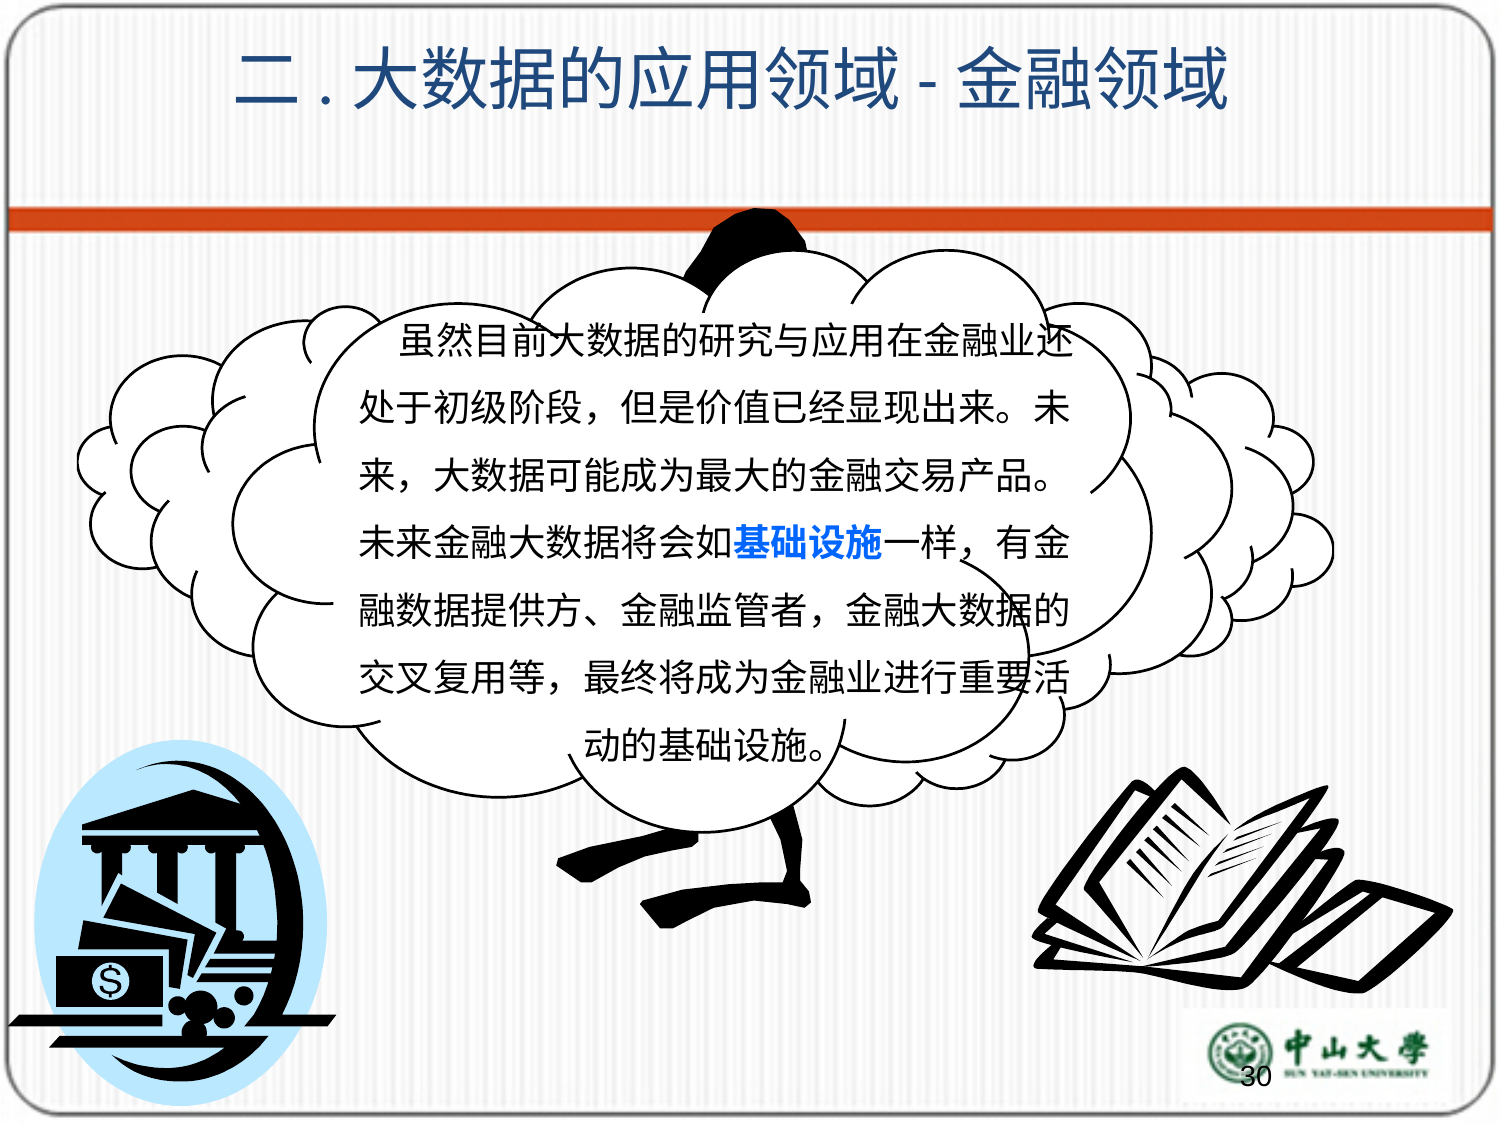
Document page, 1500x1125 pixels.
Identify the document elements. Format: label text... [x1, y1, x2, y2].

picture [0, 0, 1500, 1125]
text_box 30 [1125, 1049, 1388, 1125]
text_box 二.大数据的应用领域-金融领域 [100, 30, 1363, 126]
